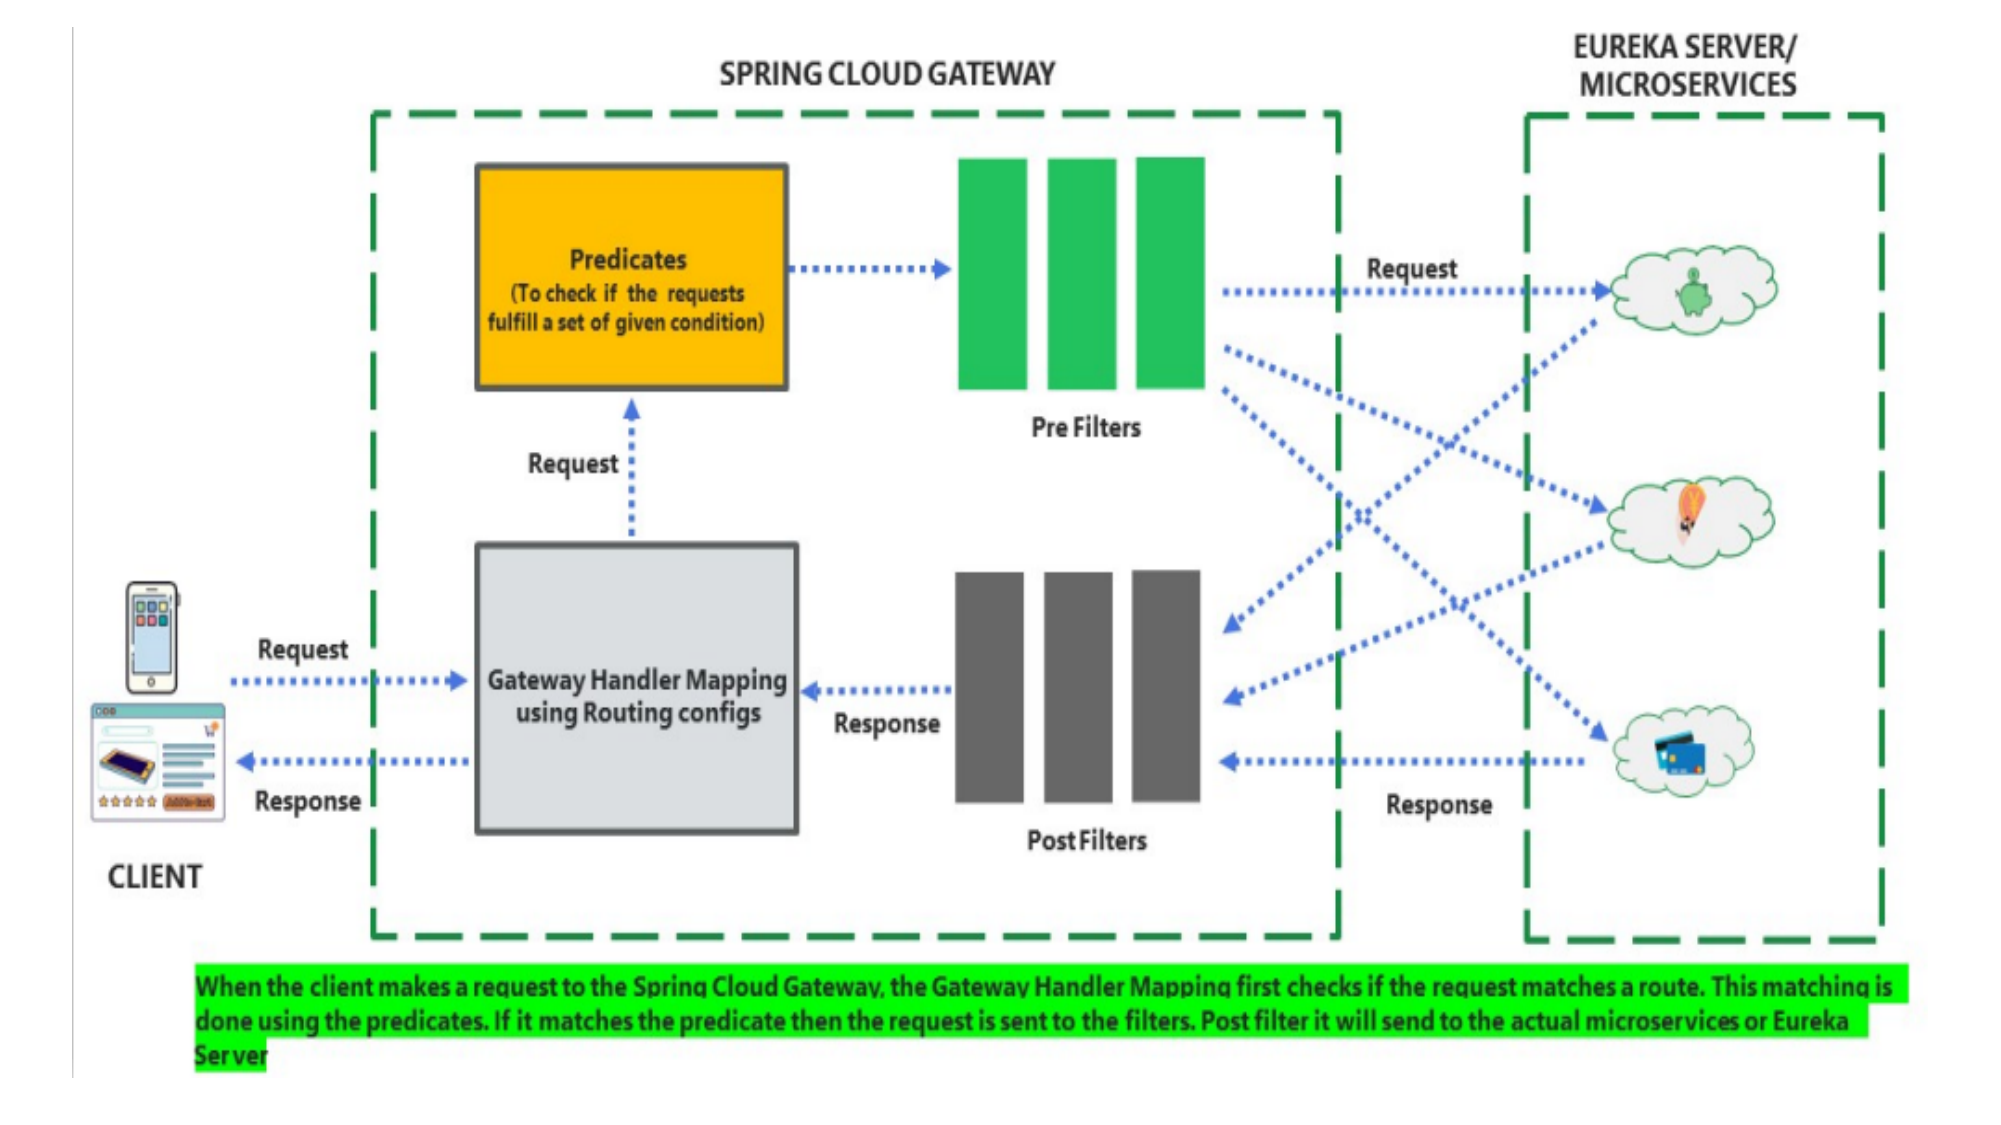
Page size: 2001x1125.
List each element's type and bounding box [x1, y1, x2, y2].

picture [72, 27, 1928, 1078]
